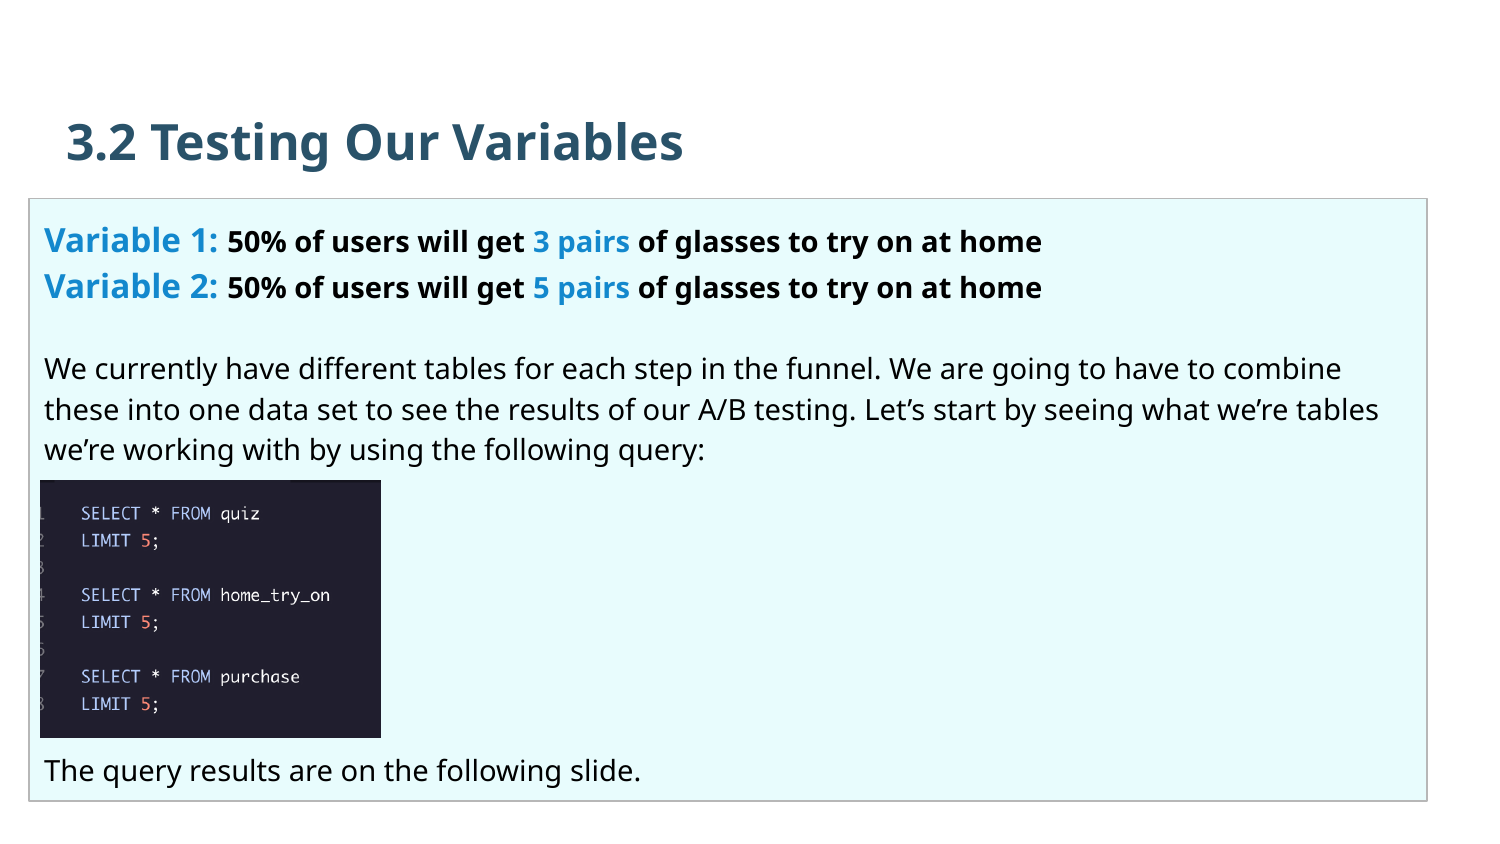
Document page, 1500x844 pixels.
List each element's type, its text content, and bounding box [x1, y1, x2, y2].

text_box 3.2 Testing Our Variables [51, 48, 1449, 186]
picture [39, 480, 382, 739]
text_box Variable 1: 50% of users will get 3 pairs of glasses to try on at home Variable 2: 50% of users will get 5 pairs of glasses to try on at home We currently have different tables for each step in the funnel. We are going to have to combine these into one data set to see the results of our A/B testing. Let’s start by seeing what we’re tables we’re working with by using the following query: The query results are on the following slide. [29, 198, 1427, 801]
